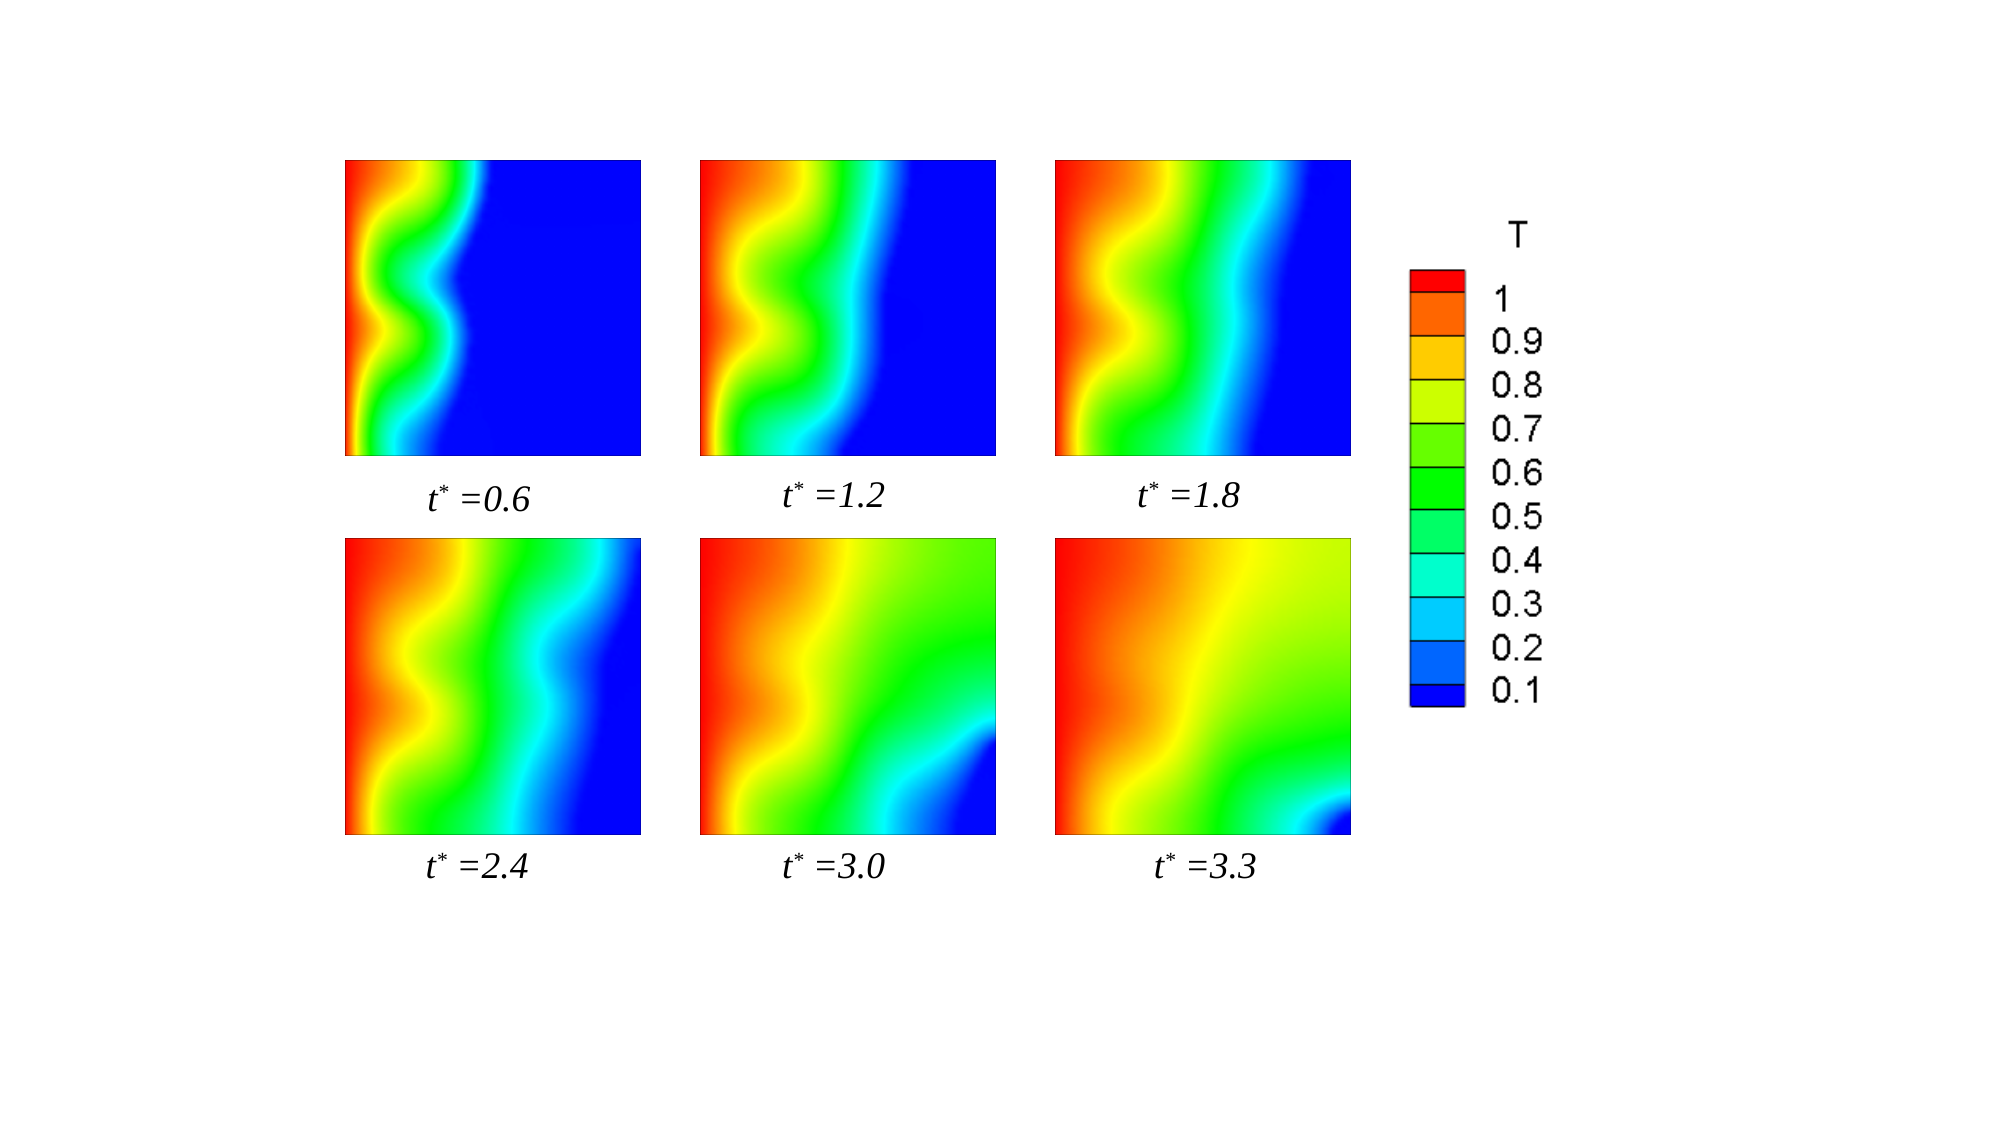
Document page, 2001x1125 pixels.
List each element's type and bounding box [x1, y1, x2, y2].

text_box [345, 160, 1570, 895]
